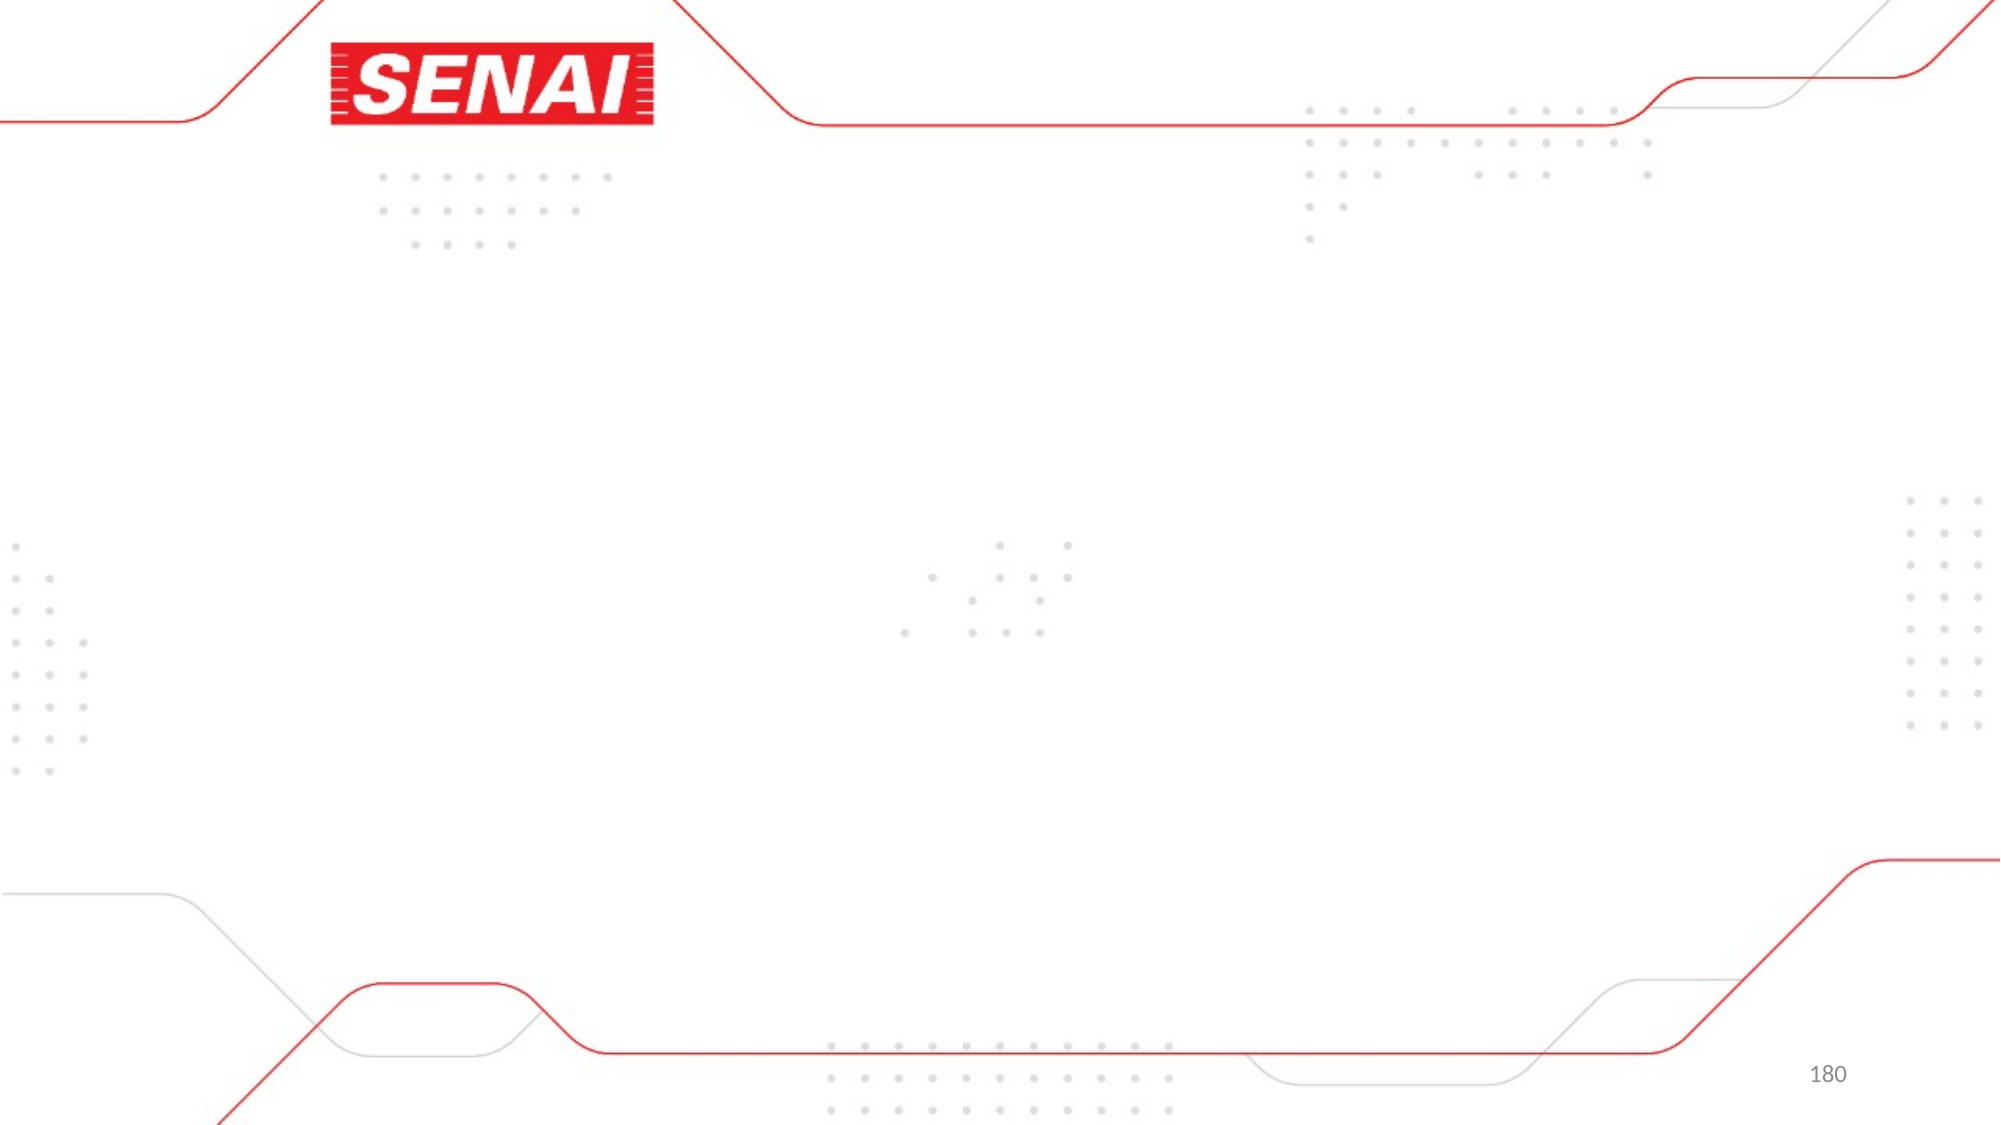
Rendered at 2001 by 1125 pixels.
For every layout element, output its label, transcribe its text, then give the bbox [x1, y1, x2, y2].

picture [0, 0, 2001, 1125]
slide_number 180 [1412, 1042, 1863, 1103]
